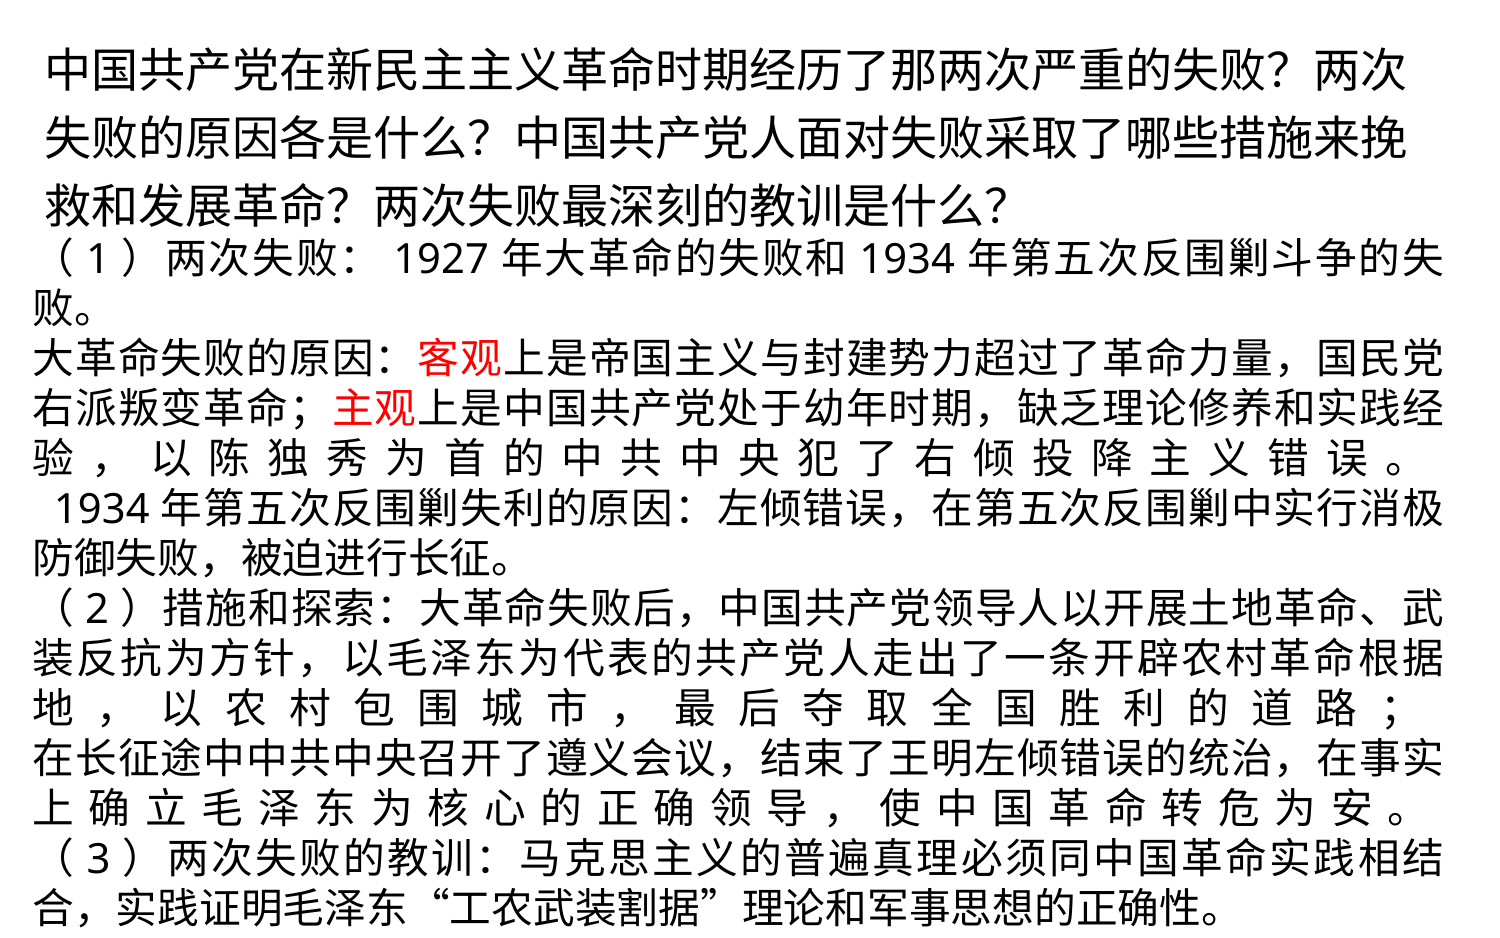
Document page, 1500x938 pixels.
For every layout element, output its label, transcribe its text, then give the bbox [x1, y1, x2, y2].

text_box （1）两次失败：1927年大革命的失败和1934年第五次反围剿斗争的失败。 大革命失败的原因：客观上是帝国主义与封建势力超过了革命力量，国民党右派叛变革命；主观上是中国共产党处于幼年时期，缺乏理论修养和实践经验，以陈独秀为首的中共中央犯了右倾投降主义错误。 1934年第五次反围剿失利的原因：左倾错误，在第五次反围剿中实行消极防御失败，被迫进行长征。 （2）措施和探索：大革命失败后，中国共产党领导人以开展土地革命、武装反抗为方针，以毛泽东为代表的共产党人走出了一条开辟农村革命根据地，以农村包围城市，最后夺取全国胜利的道路； 在长征途中中共中央召开了遵义会议，结束了王明左倾错误的统治，在事实上确立毛泽东为核心的正确领导，使中国革命转危为安。 （3）两次失败的教训：马克思主义的普遍真理必须同中国革命实践相结合，实践证明毛泽东“工农武装割据”理论和军事思想的正确性。 [17, 224, 1459, 938]
title 中国共产党在新民主主义革命时期经历了那两次严重的失败？两次失败的原因各是什么？中国共产党人面对失败采取了哪些措施来挽救和发展革命？两次失败最深刻的教训是什么？ [29, 25, 1455, 224]
